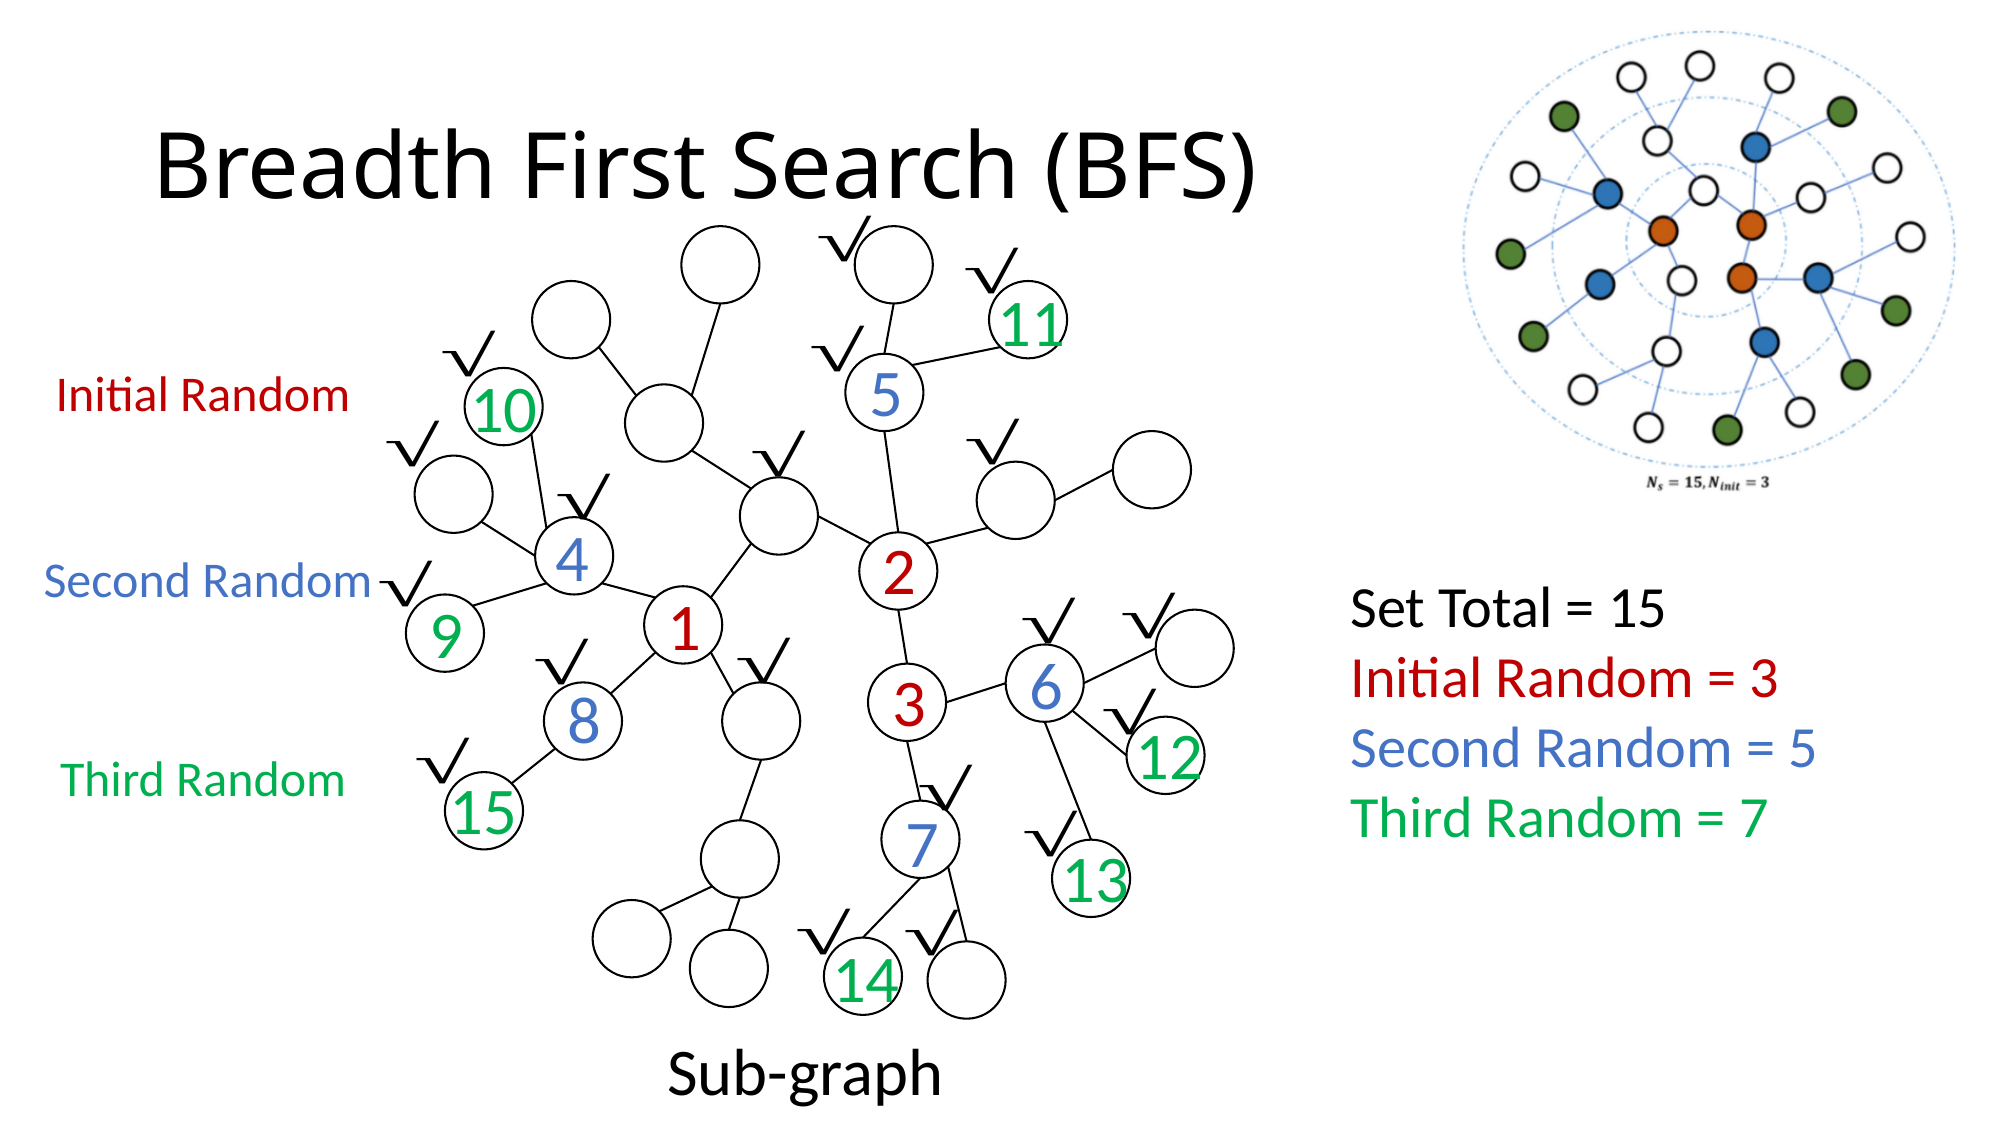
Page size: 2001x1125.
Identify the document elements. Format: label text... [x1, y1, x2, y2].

text_box 1 [653, 575, 717, 671]
text_box [919, 372, 925, 413]
text_box [975, 460, 1056, 541]
text_box [926, 940, 1007, 1020]
text_box [844, 366, 854, 419]
text_box [738, 476, 819, 556]
text_box [954, 817, 961, 861]
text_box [659, 886, 713, 912]
text_box 7 [890, 793, 954, 889]
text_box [884, 431, 899, 533]
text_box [739, 759, 762, 821]
text_box [479, 612, 486, 654]
text_box 3 [877, 652, 942, 748]
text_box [925, 527, 988, 544]
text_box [906, 740, 921, 801]
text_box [710, 652, 734, 694]
text_box 12 [1120, 705, 1219, 801]
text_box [691, 303, 721, 396]
text_box [1154, 608, 1235, 689]
text_box 2 [867, 520, 932, 615]
text_box 4 [540, 507, 605, 603]
text_box [699, 819, 780, 899]
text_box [862, 877, 921, 938]
text_box [531, 279, 612, 360]
text_box [866, 676, 877, 729]
text_box [858, 546, 867, 596]
text_box [680, 225, 761, 305]
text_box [817, 515, 871, 544]
text_box 13 [1047, 828, 1145, 924]
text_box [911, 347, 1001, 366]
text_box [531, 433, 547, 529]
text_box [413, 454, 494, 534]
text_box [884, 303, 894, 354]
text_box [616, 698, 624, 744]
text_box 6 [1014, 635, 1078, 731]
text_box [610, 652, 656, 694]
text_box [472, 583, 547, 606]
text_box [542, 695, 552, 747]
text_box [710, 543, 752, 598]
text_box Set Total = 15 Initial Random = 3 Second Random = 5 Third Random = 7 [1335, 561, 1834, 857]
text_box [688, 928, 769, 1009]
text_box Sub-graph [652, 1020, 959, 1116]
text_box [591, 898, 672, 979]
text_box [534, 535, 540, 577]
text_box 5 [854, 342, 919, 438]
text_box [605, 530, 615, 582]
text_box [932, 549, 939, 593]
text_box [601, 583, 656, 598]
text_box 9 [415, 583, 479, 679]
text_box [1078, 661, 1085, 706]
text_box [623, 383, 705, 463]
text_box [511, 748, 556, 784]
title Breadth First Search (BFS) [137, 59, 1457, 278]
text_box Initial Random [40, 354, 377, 430]
text_box [942, 682, 948, 722]
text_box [1044, 721, 1092, 840]
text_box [481, 521, 536, 556]
text_box [880, 813, 890, 865]
text_box Third Random [45, 739, 373, 814]
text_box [728, 897, 740, 930]
text_box 10 [455, 358, 553, 454]
text_box [1004, 657, 1014, 709]
text_box Second Random [28, 539, 399, 615]
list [1457, 12, 1958, 495]
text_box [643, 598, 653, 651]
text_box [1111, 430, 1193, 510]
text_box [948, 866, 967, 942]
text_box 15 [435, 760, 533, 856]
text_box 14 [817, 927, 915, 1020]
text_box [898, 609, 908, 664]
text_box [691, 450, 752, 489]
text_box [598, 347, 637, 396]
text_box [717, 603, 724, 647]
text_box 8 [552, 669, 616, 764]
text_box 11 [982, 272, 1080, 368]
text_box [721, 681, 802, 761]
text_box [1072, 710, 1127, 756]
text_box [404, 606, 415, 660]
text_box [853, 225, 934, 305]
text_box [1083, 648, 1156, 684]
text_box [1054, 469, 1113, 501]
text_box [946, 683, 1006, 703]
